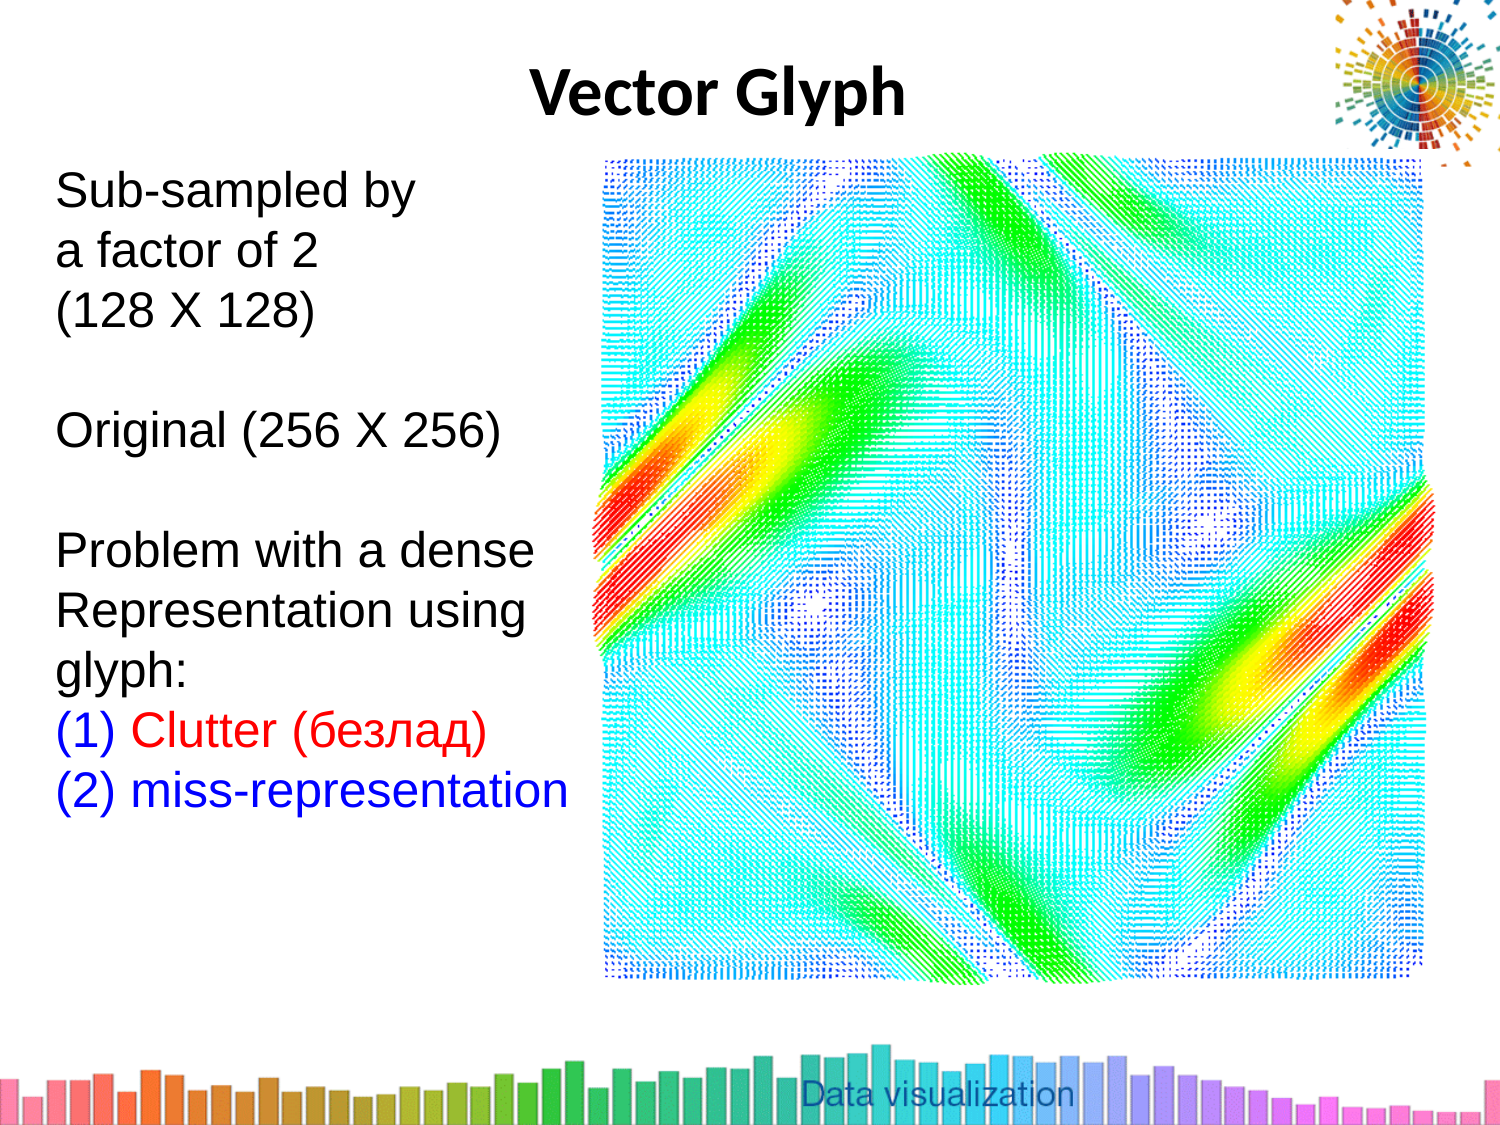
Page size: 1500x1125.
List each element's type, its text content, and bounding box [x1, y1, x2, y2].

picture [0, 0, 1500, 1125]
text_box Sub-sampled by a factor of 2 (128 X 128) Original (256 X 256) Problem with a dense Representation using glyph: (1) Clutter (безлад) (2) miss-representation [40, 149, 585, 825]
title Vector Glyph [0, 37, 1438, 138]
